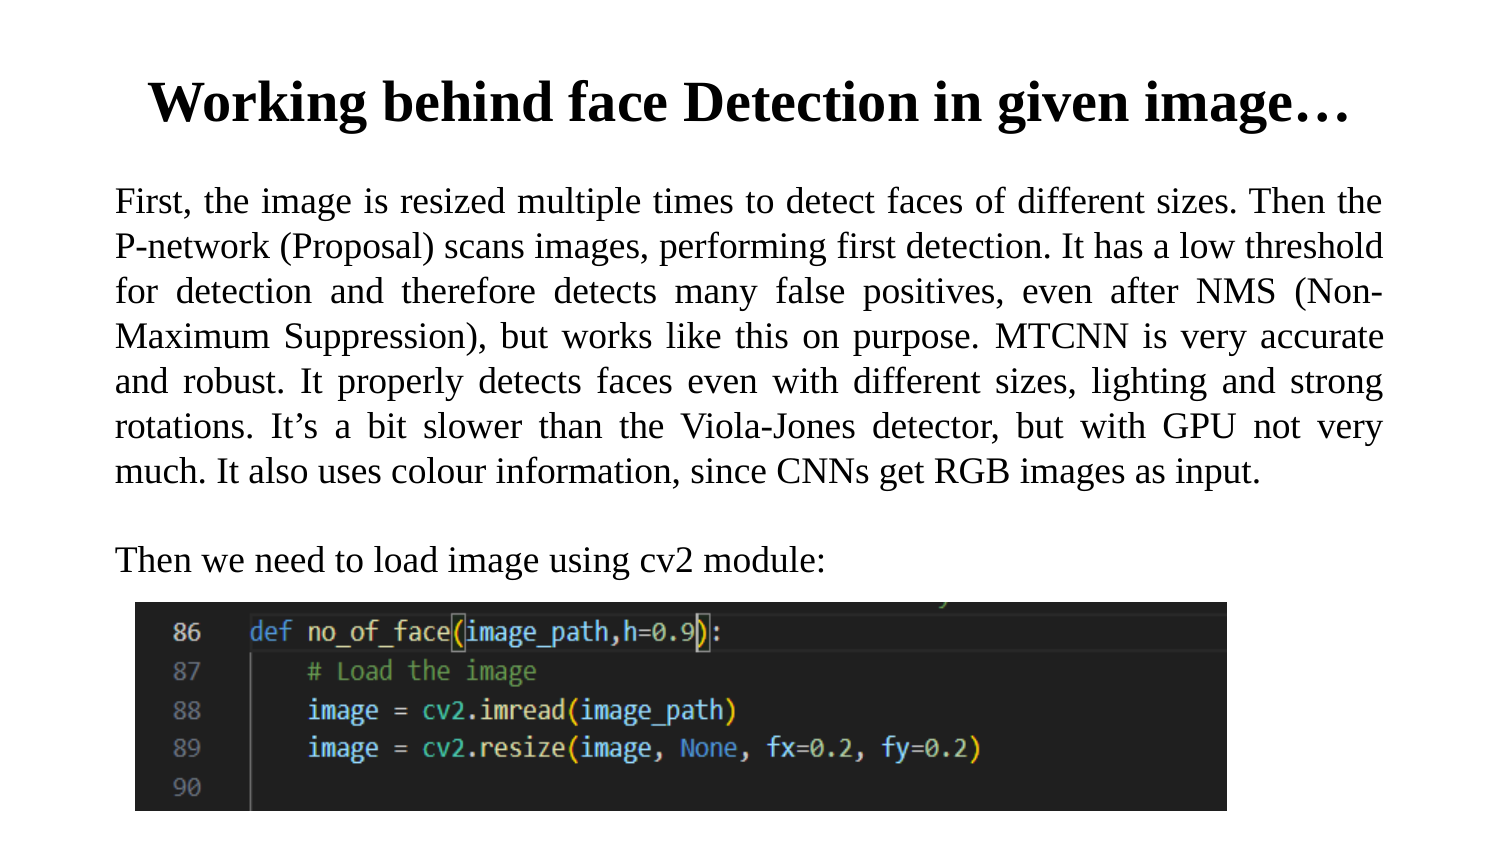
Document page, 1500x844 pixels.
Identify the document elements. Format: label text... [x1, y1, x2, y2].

title Working behind face Detection in given image… [75, 67, 1425, 129]
text_box First, the image is resized multiple times to detect faces of different sizes. Then the P-network (Proposal) scans images, performing first detection. It has a low threshold for detection and therefore detects many false positives, even after NMS (Non-Maximum Suppression), but works like this on purpose. MTCNN is very accurate and robust. It properly detects faces even with different sizes, lighting and strong rotations. It’s a bit slower than the Viola-Jones detector, but with GPU not very much. It also uses colour information, since CNNs get RGB images as input. [100, 169, 1400, 499]
picture [134, 602, 1227, 811]
text_box Then we need to load image using cv2 module: [100, 505, 851, 588]
